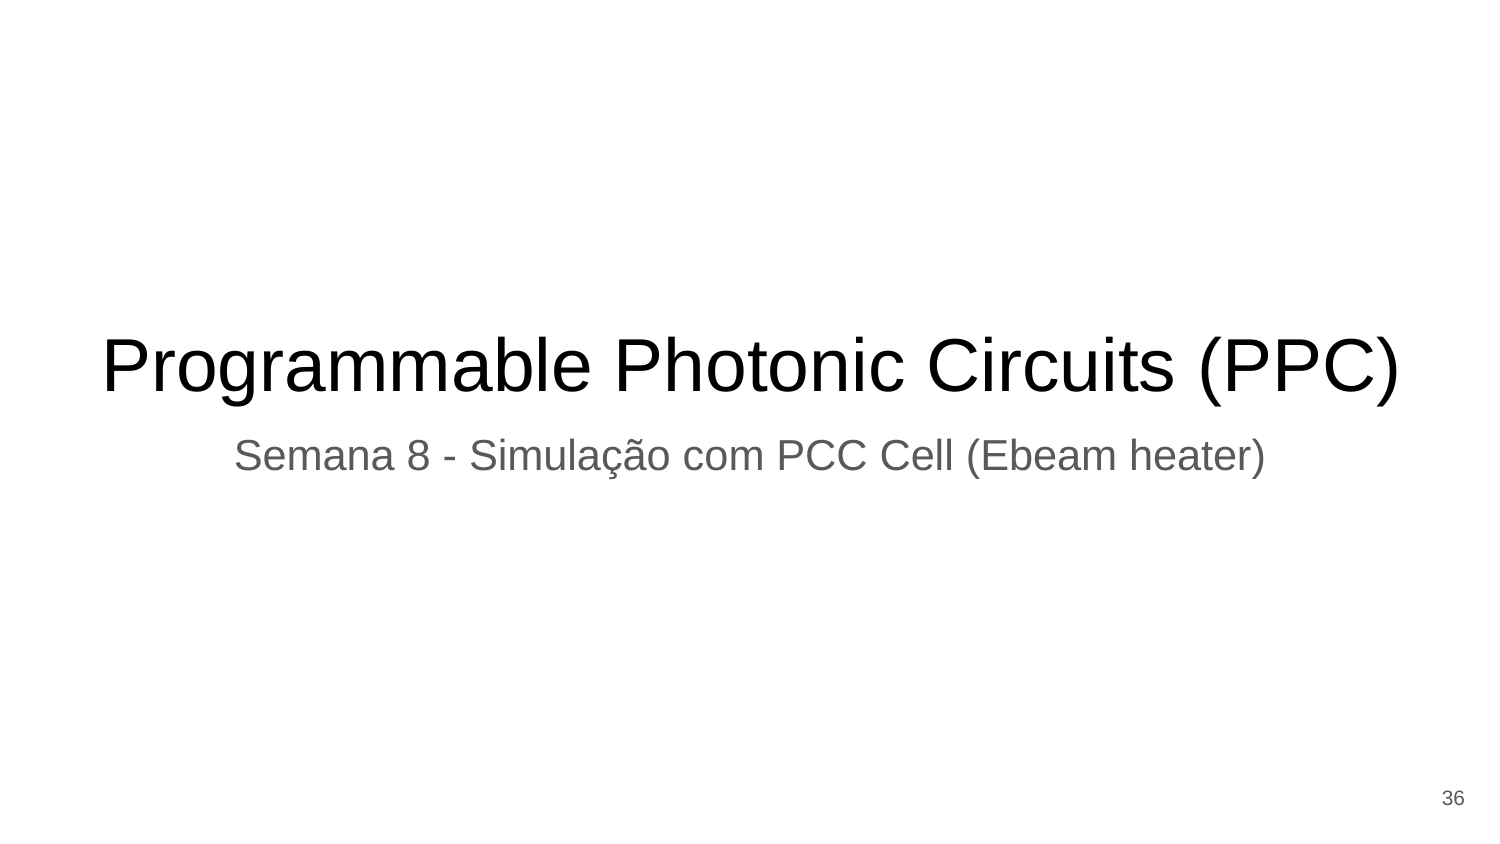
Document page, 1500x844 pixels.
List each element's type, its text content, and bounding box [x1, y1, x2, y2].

slide_number 36 [1389, 764, 1480, 830]
text_box Semana 8 - Simulação com PCC Cell (Ebeam heater) [51, 421, 1449, 552]
text_box Programmable Photonic Circuits (PPC) [86, 85, 1500, 422]
